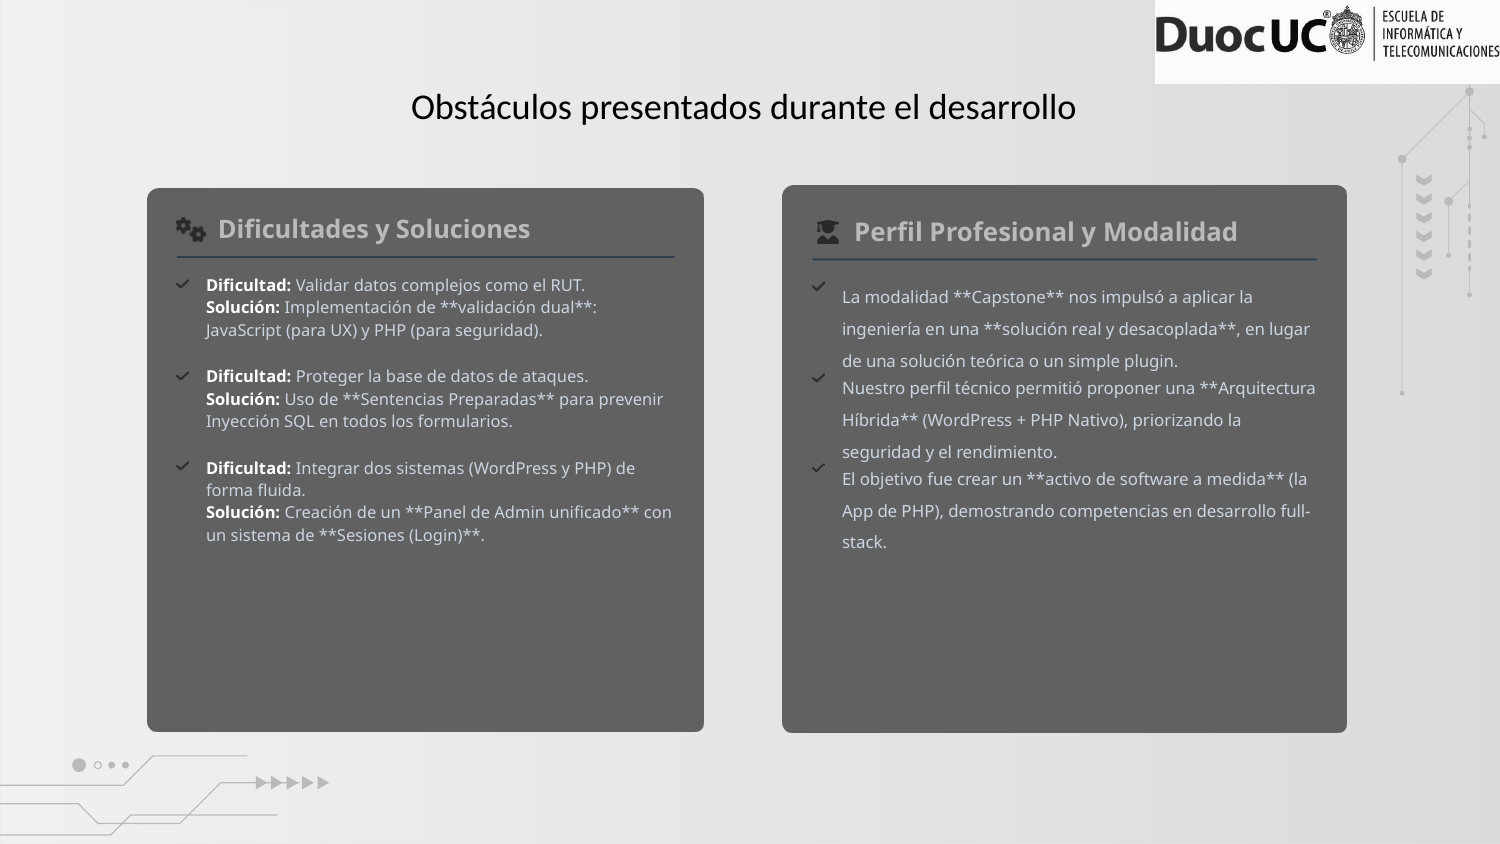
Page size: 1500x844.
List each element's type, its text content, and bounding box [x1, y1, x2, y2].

picture [782, 184, 1347, 733]
picture [147, 188, 704, 733]
picture [1155, 0, 1500, 85]
text_box Obstáculos presentados durante el desarrollo [170, 78, 1317, 133]
